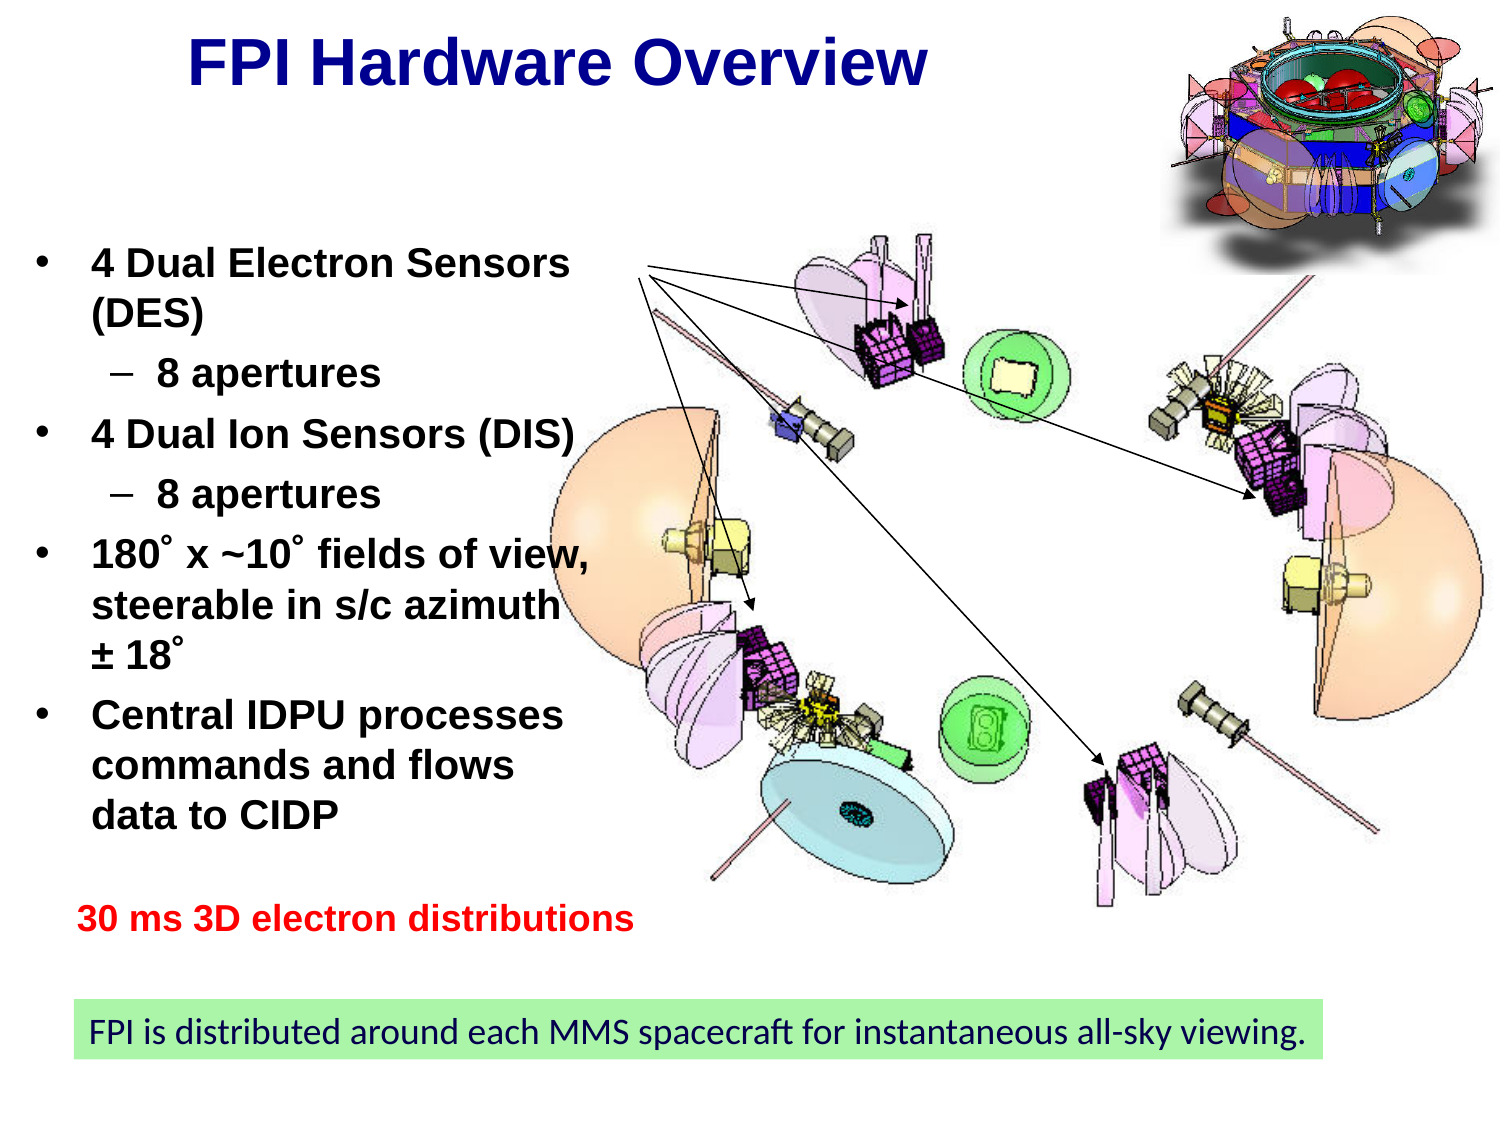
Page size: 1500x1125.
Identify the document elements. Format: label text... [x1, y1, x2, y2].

text_box FPI is distributed around each MMS spacecraft for instantaneous all-sky viewing. [73, 999, 1323, 1060]
picture [510, 0, 1500, 946]
text_box FPI Hardware Overview [173, 21, 1155, 97]
text_box 4 Dual Electron Sensors (DES) 8 apertures 4 Dual Ion Sensors (DIS) 8 apertures 180˚ x ~10˚ fields of view, steerable in s/c azimuth ± 18˚ Central IDPU processes commands and flows data to CIDP [20, 228, 611, 979]
text_box 30 ms 3D electron distributions [62, 886, 505, 946]
